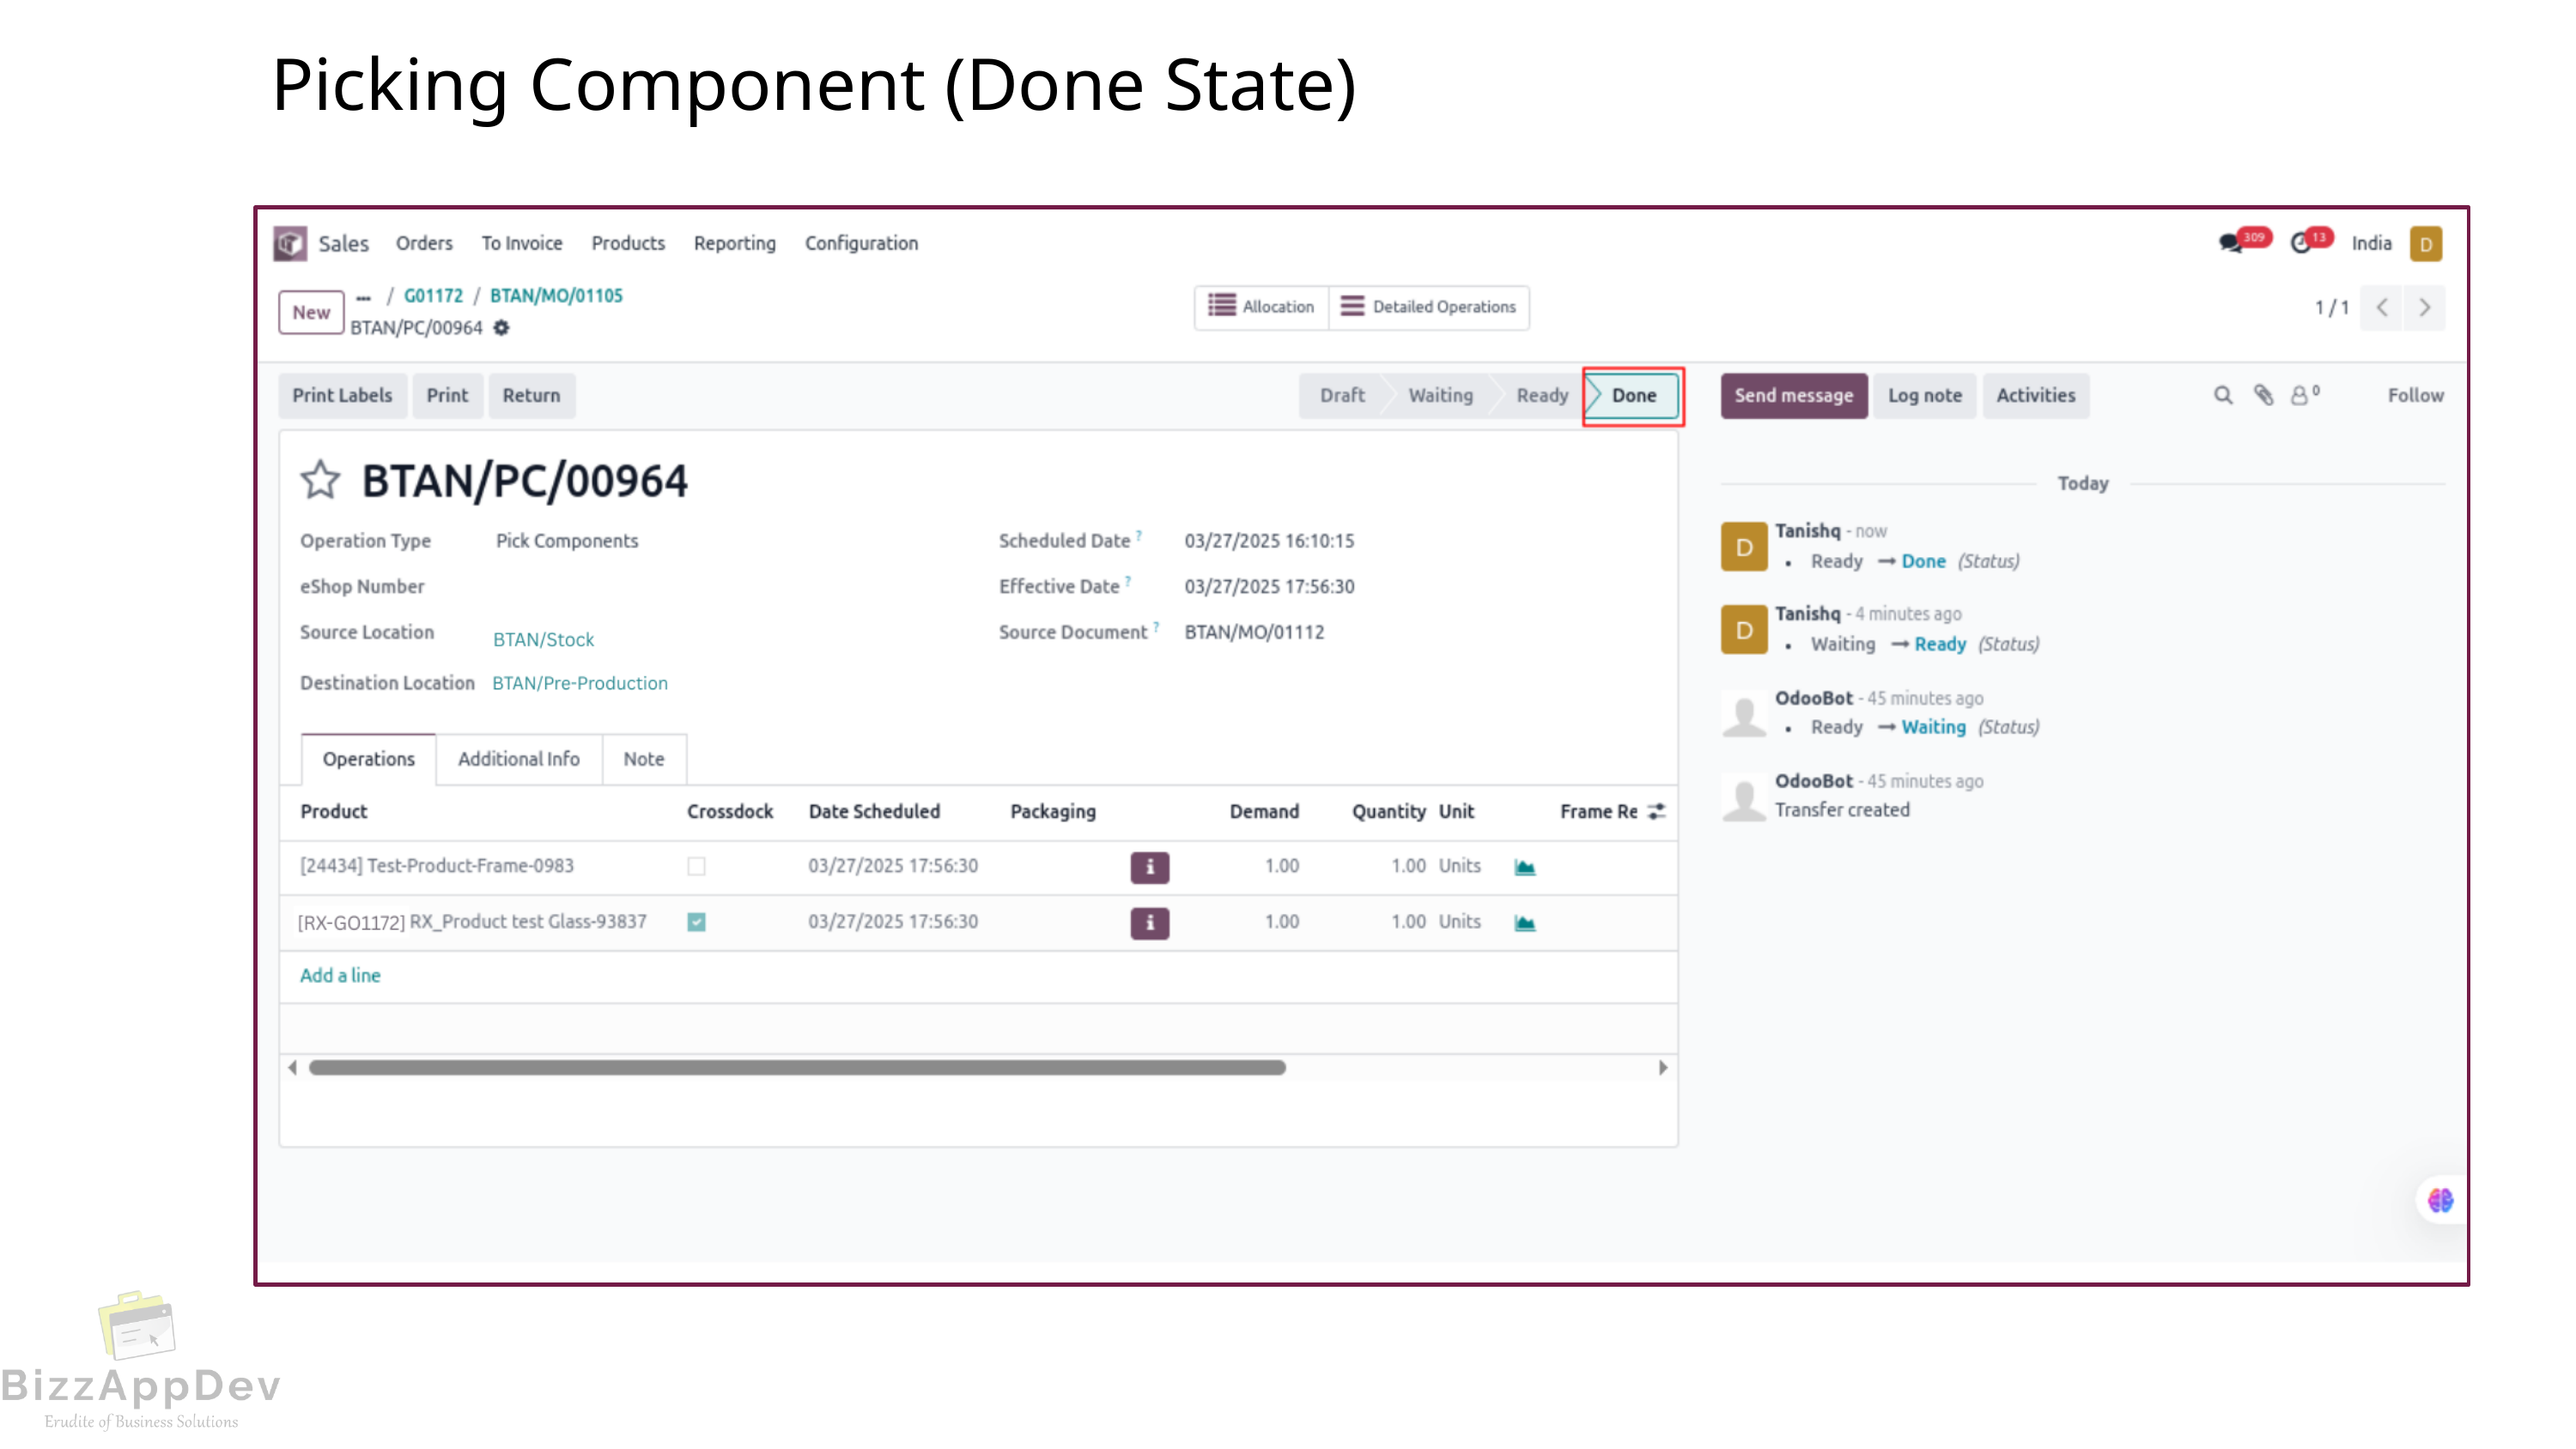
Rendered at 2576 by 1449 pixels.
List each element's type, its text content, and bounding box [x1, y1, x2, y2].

text_box Picking Component (Done State) [258, 25, 1586, 164]
picture [0, 209, 2467, 1449]
